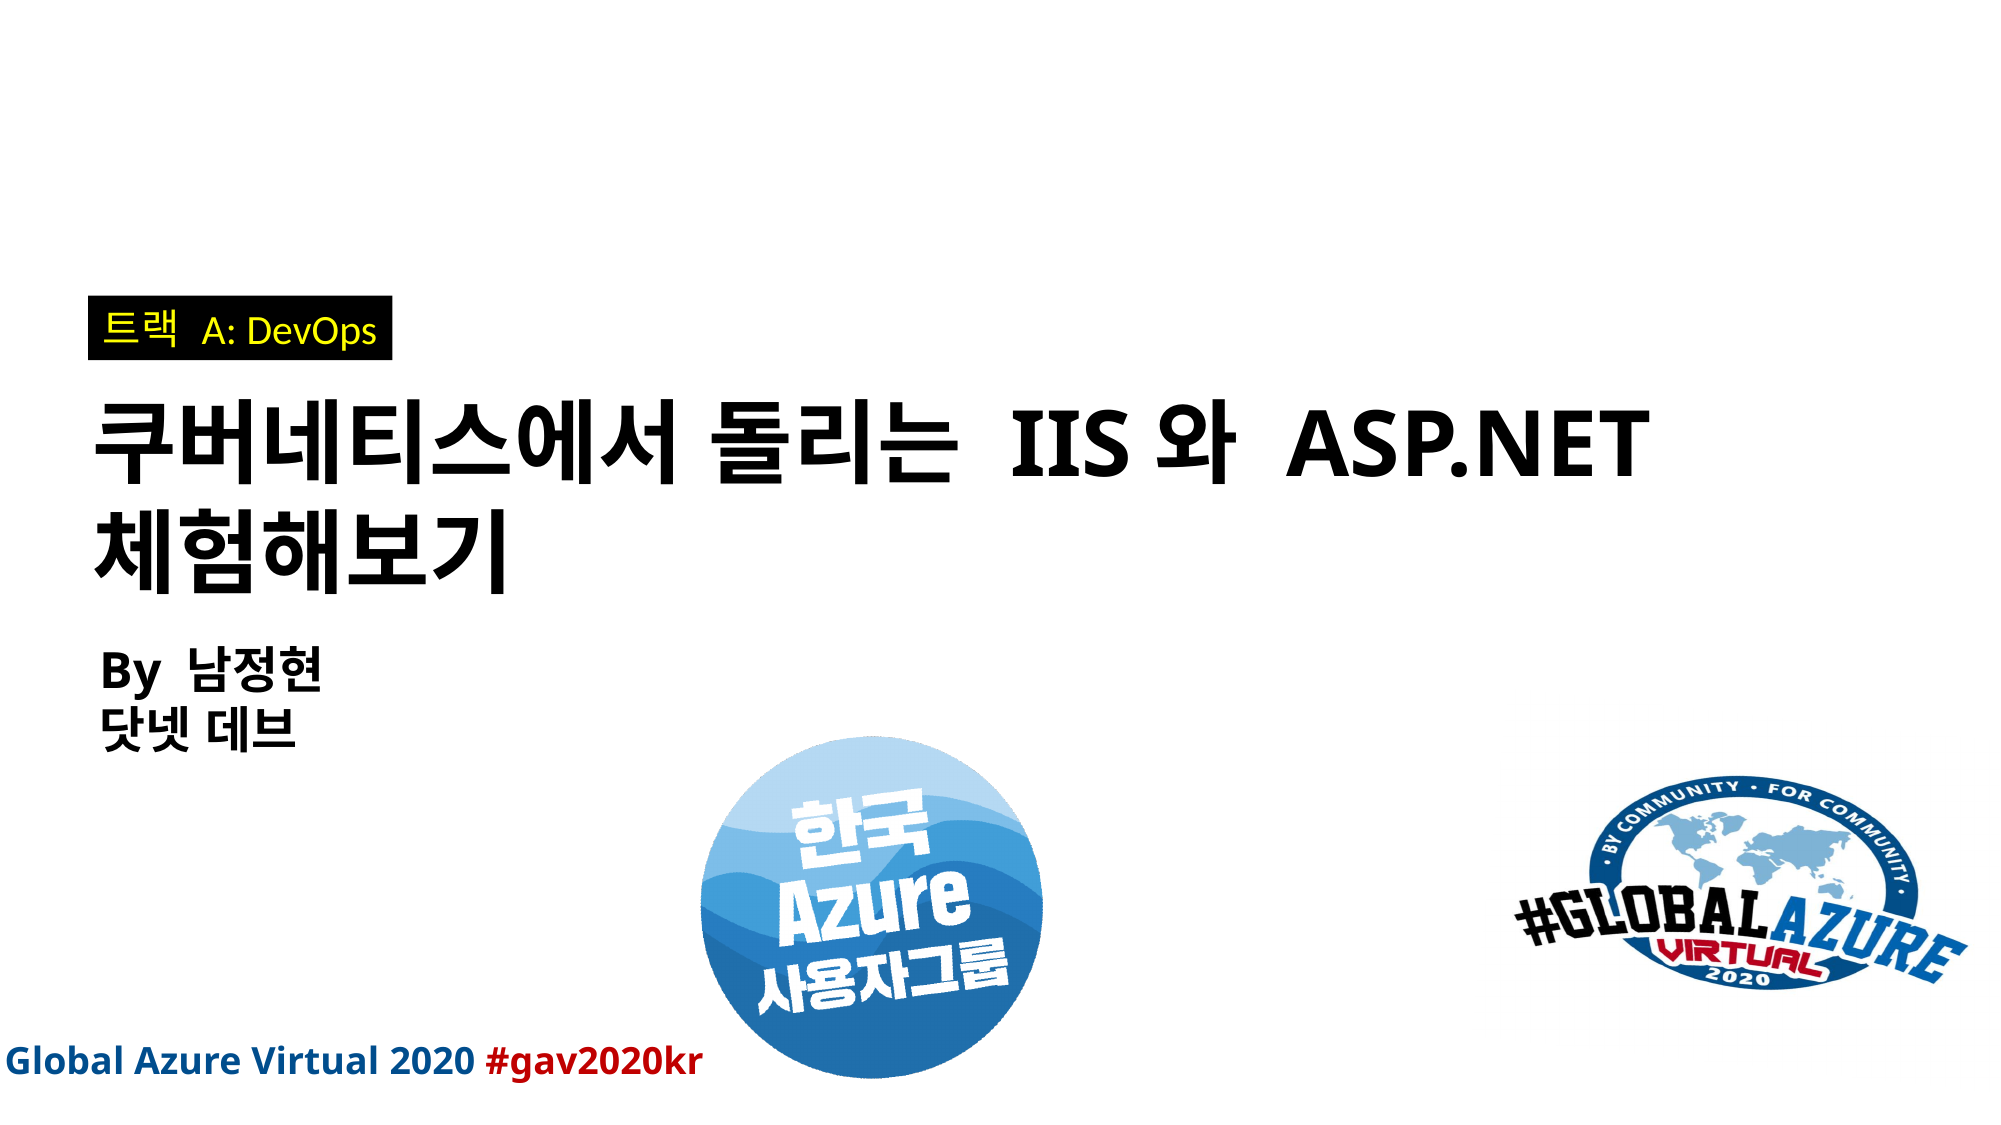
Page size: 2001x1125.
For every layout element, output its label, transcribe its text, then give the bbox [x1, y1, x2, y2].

text_box Global Azure Virtual 2020 #gav2020kr [0, 1029, 715, 1090]
text_box 트랙 A: DevOps [88, 295, 393, 361]
text_box By 남정현 닷넷 데브 [84, 631, 340, 766]
picture [670, 707, 1072, 1108]
picture [1472, 689, 2000, 1093]
text_box 쿠버네티스에서 돌리는 IIS와 ASP.NET 체험해보기 [77, 377, 1809, 612]
